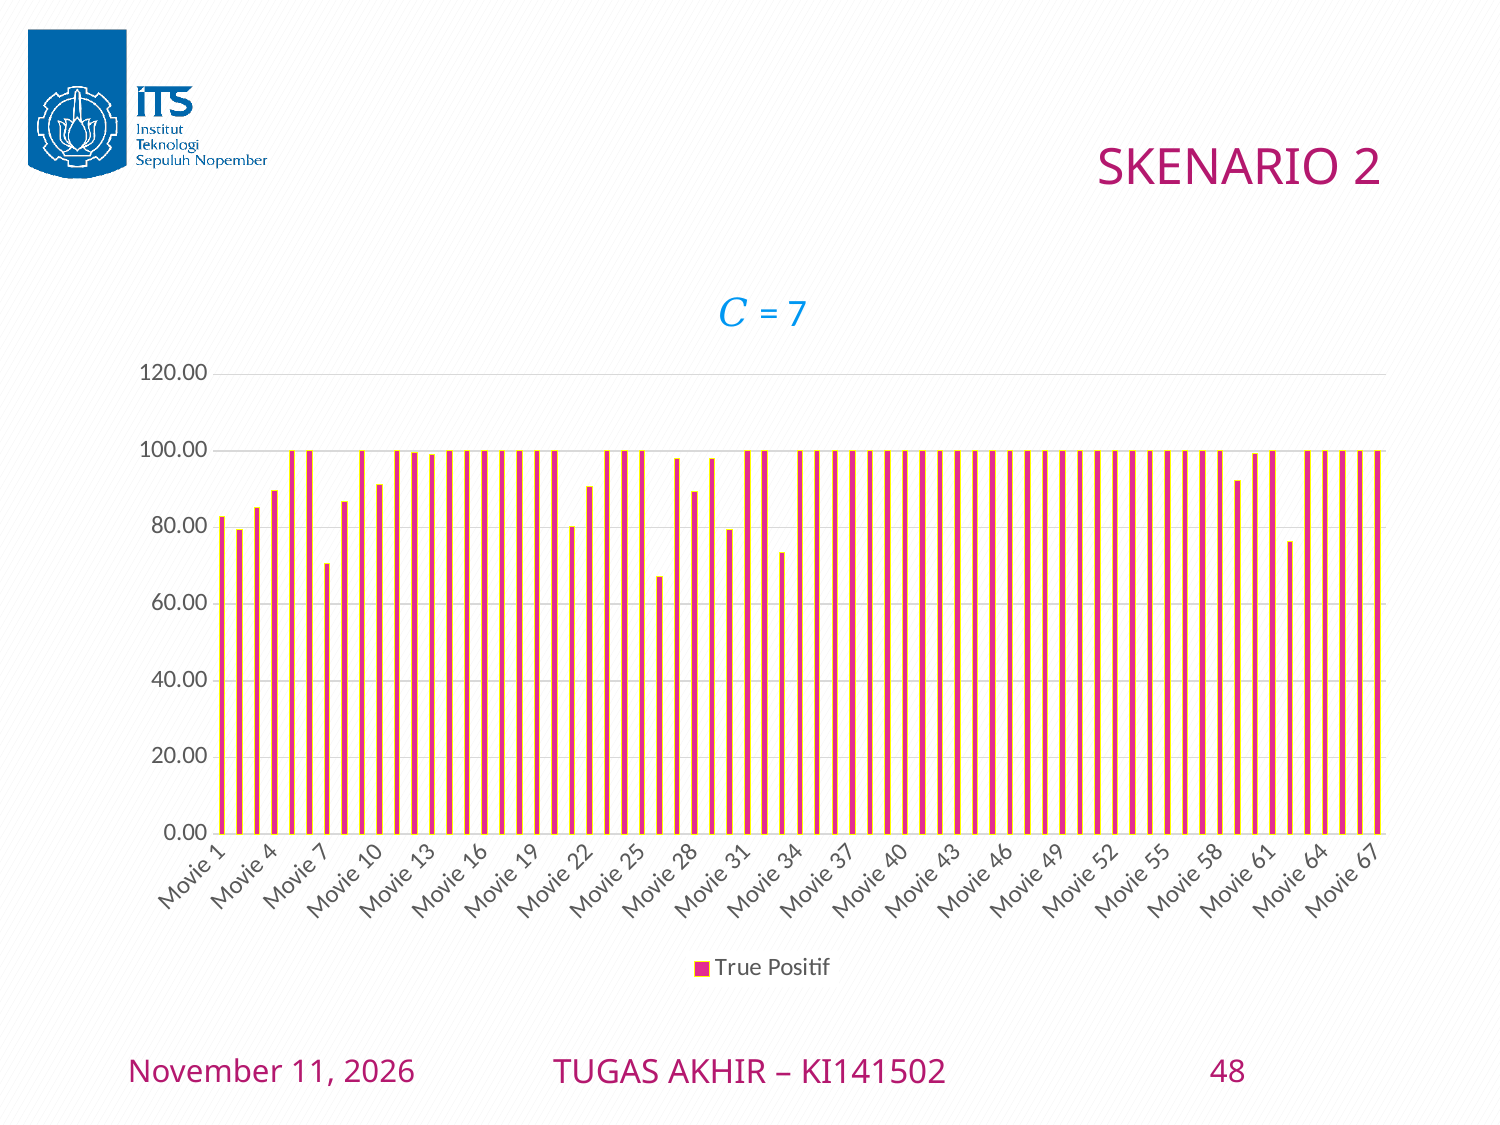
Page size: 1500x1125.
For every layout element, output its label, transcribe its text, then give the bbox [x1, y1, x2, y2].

slide_number 48 [1059, 1042, 1397, 1103]
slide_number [103, 1042, 441, 1103]
chart [112, 262, 1413, 988]
picture [19, 21, 274, 187]
title SKENARIO 2 [103, 59, 1397, 278]
footer TUGAS AKHIR – KI141502 [496, 1042, 1004, 1103]
